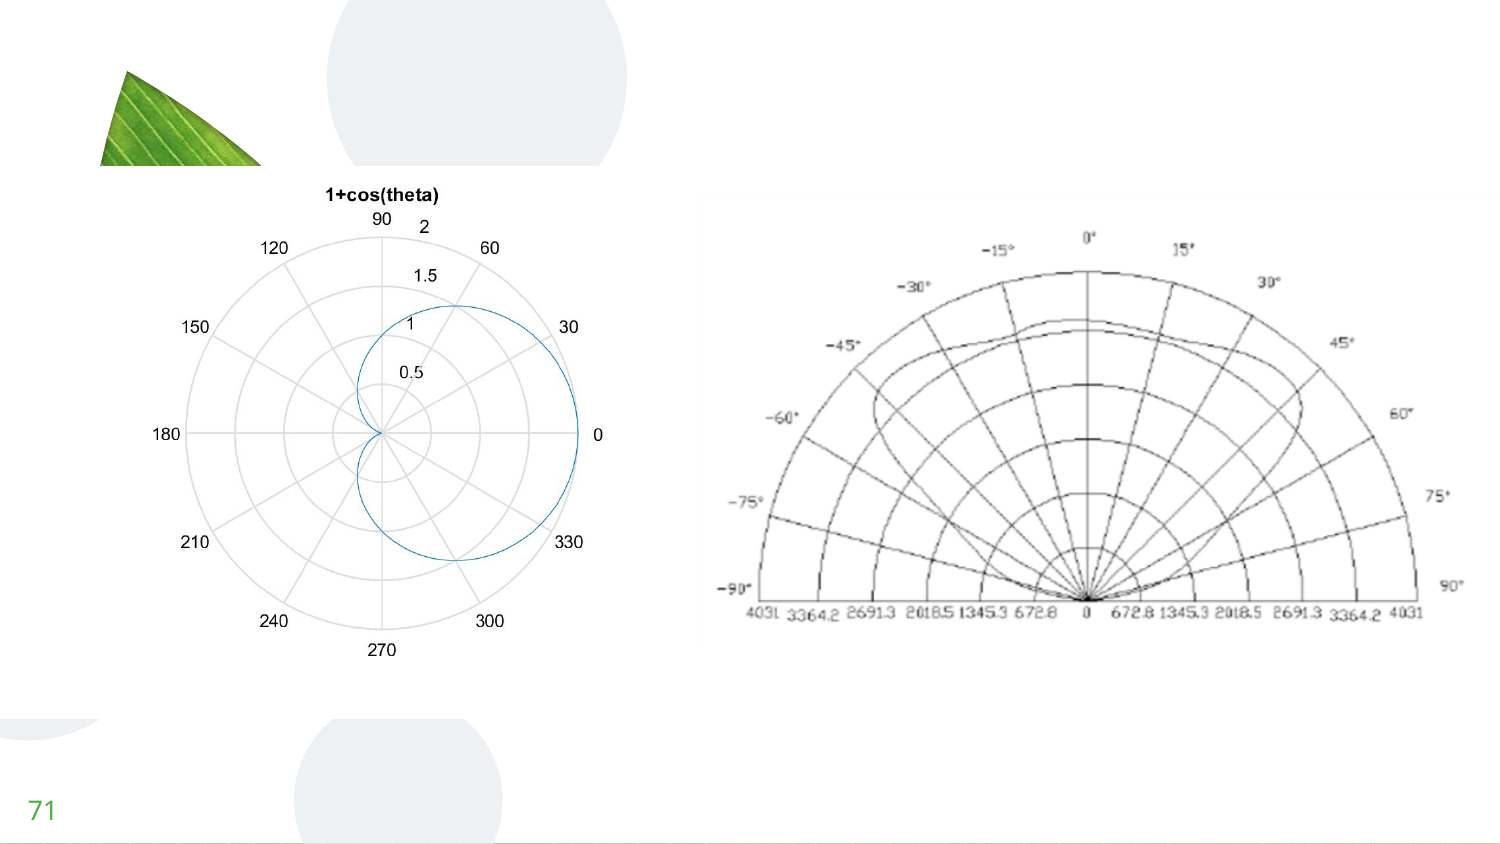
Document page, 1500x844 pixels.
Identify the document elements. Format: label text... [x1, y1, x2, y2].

picture [0, 72, 1500, 720]
slide_number ‹#› [12, 779, 103, 844]
